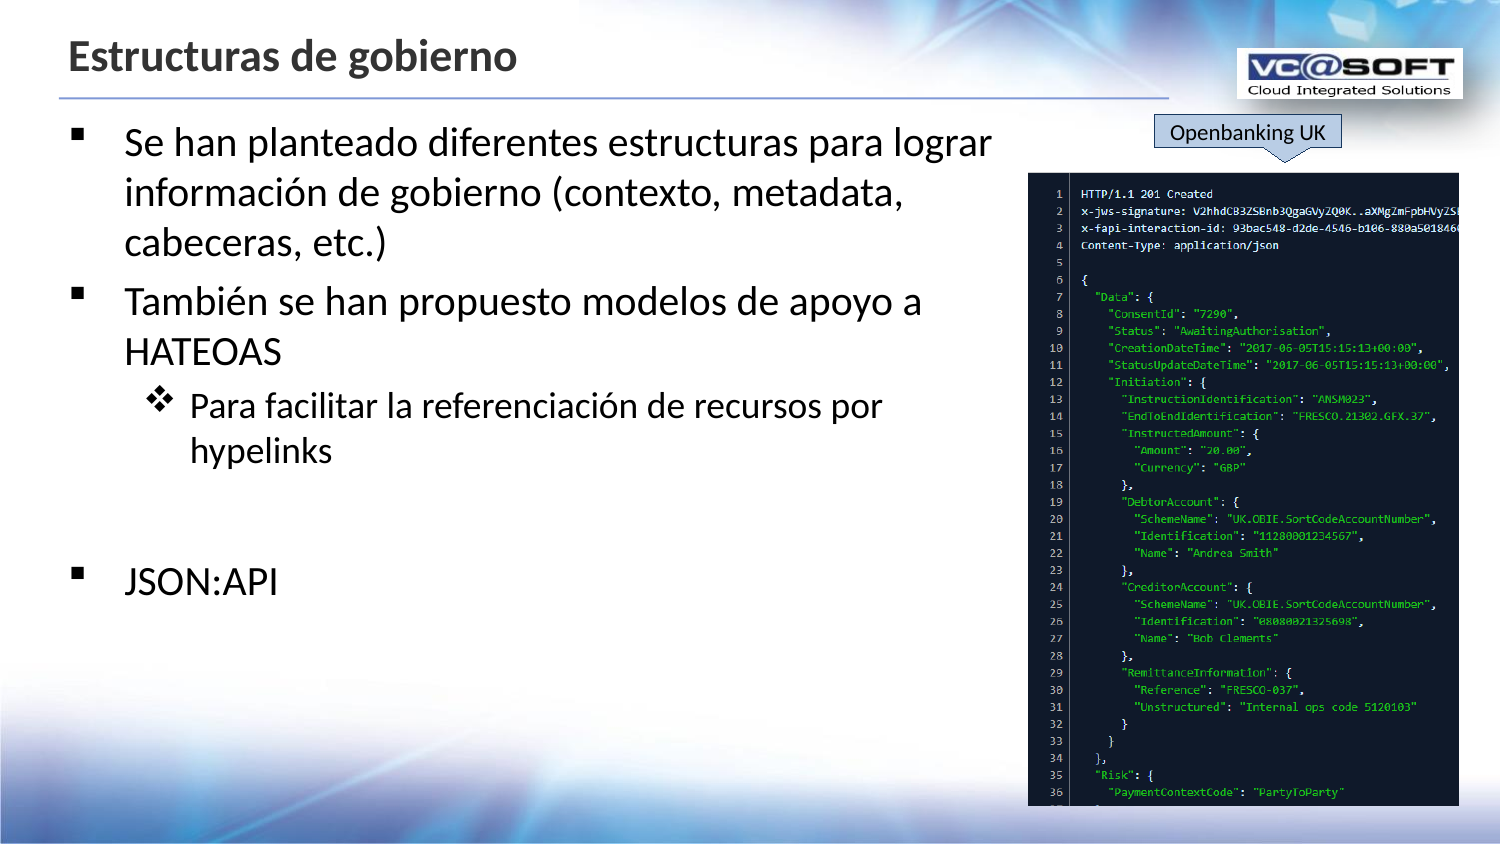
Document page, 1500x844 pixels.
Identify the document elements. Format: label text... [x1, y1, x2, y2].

list Se han planteado diferentes estructuras para lograr información de gobierno (contexto, metadata, cabeceras, etc.) También se han propuesto modelos de apoyo a HATEOAS Para facilitar la referenciación de recursos por hypelinks JSON:API [52, 107, 1030, 790]
text_box Openbanking UK [1154, 114, 1342, 163]
picture [579, 0, 1500, 150]
picture [0, 172, 1500, 844]
title Estructuras de gobierno [52, 23, 1190, 83]
